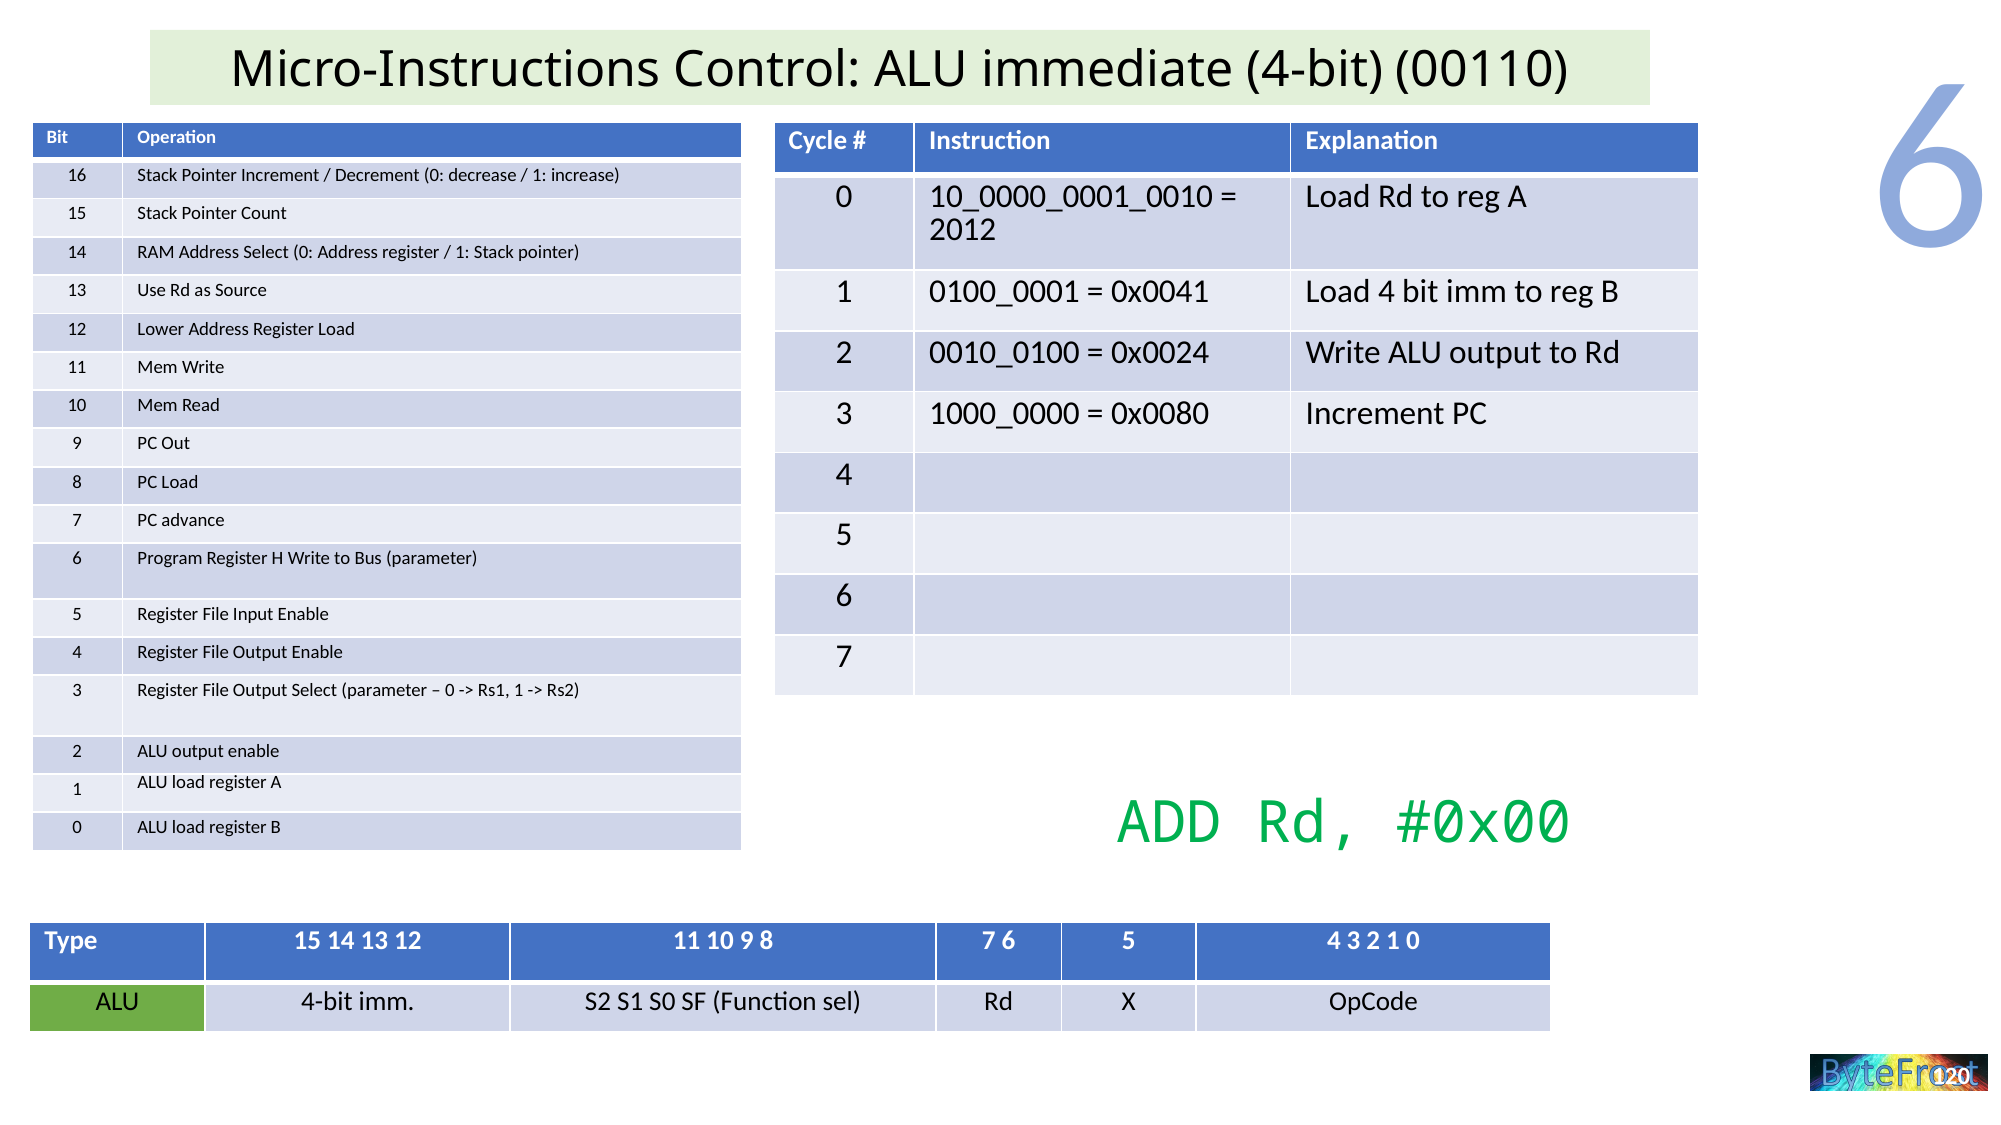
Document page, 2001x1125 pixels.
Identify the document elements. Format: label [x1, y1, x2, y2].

table_cell [1062, 985, 1195, 1031]
table_cell [33, 199, 122, 236]
table_cell [915, 332, 1290, 391]
table_cell [123, 544, 741, 598]
table_cell [915, 514, 1290, 573]
table_cell [123, 813, 741, 850]
table_cell [123, 391, 741, 427]
table_cell [915, 453, 1290, 512]
table_header [511, 923, 935, 980]
table_cell [33, 737, 122, 773]
text_box [1066, 776, 1587, 862]
table_cell [123, 199, 741, 236]
table_cell [33, 638, 122, 674]
table_cell [206, 985, 509, 1031]
table_cell [33, 544, 122, 598]
table_cell [775, 514, 913, 573]
table_cell [915, 271, 1290, 330]
table_cell [33, 391, 122, 427]
table_cell [30, 985, 204, 1031]
table_header [937, 923, 1061, 980]
table_cell [123, 429, 741, 466]
text_box [1855, 0, 2000, 303]
table_cell [775, 636, 913, 695]
table_header [30, 923, 204, 980]
table_cell [1291, 332, 1698, 391]
table_cell [775, 575, 913, 634]
picture [1810, 1054, 1988, 1091]
table_cell [123, 314, 741, 351]
table_header [775, 123, 913, 172]
table_cell [33, 163, 122, 198]
table_cell [33, 813, 122, 850]
table_header [123, 123, 741, 157]
table_cell [915, 178, 1290, 269]
text_box [1535, 1044, 1986, 1105]
table_cell [915, 575, 1290, 634]
table_cell [915, 392, 1290, 452]
table_header [206, 923, 509, 980]
table_cell [123, 638, 741, 674]
table_cell [33, 600, 122, 636]
table_cell [33, 775, 122, 811]
table_cell [1291, 392, 1698, 452]
table_cell [123, 676, 741, 735]
table_header [1062, 923, 1195, 980]
table_cell [775, 178, 913, 269]
table_cell [775, 332, 913, 391]
table_cell [33, 506, 122, 542]
table_header [1197, 923, 1550, 980]
table_cell [123, 468, 741, 504]
table_cell [1291, 636, 1698, 695]
table_header [915, 123, 1290, 172]
table_cell [33, 238, 122, 274]
table_cell [33, 314, 122, 351]
table_cell [123, 353, 741, 389]
table_cell [1291, 514, 1698, 573]
table_cell [1291, 271, 1698, 330]
table_cell [1291, 178, 1698, 269]
table_cell [775, 271, 913, 330]
table_cell [123, 163, 741, 198]
table_cell [33, 468, 122, 504]
table_header [1291, 123, 1698, 172]
table_cell [915, 636, 1290, 695]
table_cell [33, 429, 122, 466]
table_cell [33, 276, 122, 313]
title [150, 29, 1650, 105]
table_cell [937, 985, 1061, 1031]
table_cell [775, 392, 913, 452]
table_cell [123, 238, 741, 274]
table_cell [123, 737, 741, 773]
table_cell [775, 453, 913, 512]
table_cell [511, 985, 935, 1031]
table_cell [123, 600, 741, 636]
table_cell [123, 276, 741, 313]
table_cell [123, 506, 741, 542]
table_cell [1291, 453, 1698, 512]
table_cell [33, 353, 122, 389]
table_header [33, 123, 122, 157]
table_cell [1197, 985, 1550, 1031]
table_cell [123, 775, 741, 811]
table_cell [33, 676, 122, 735]
table_cell [1291, 575, 1698, 634]
